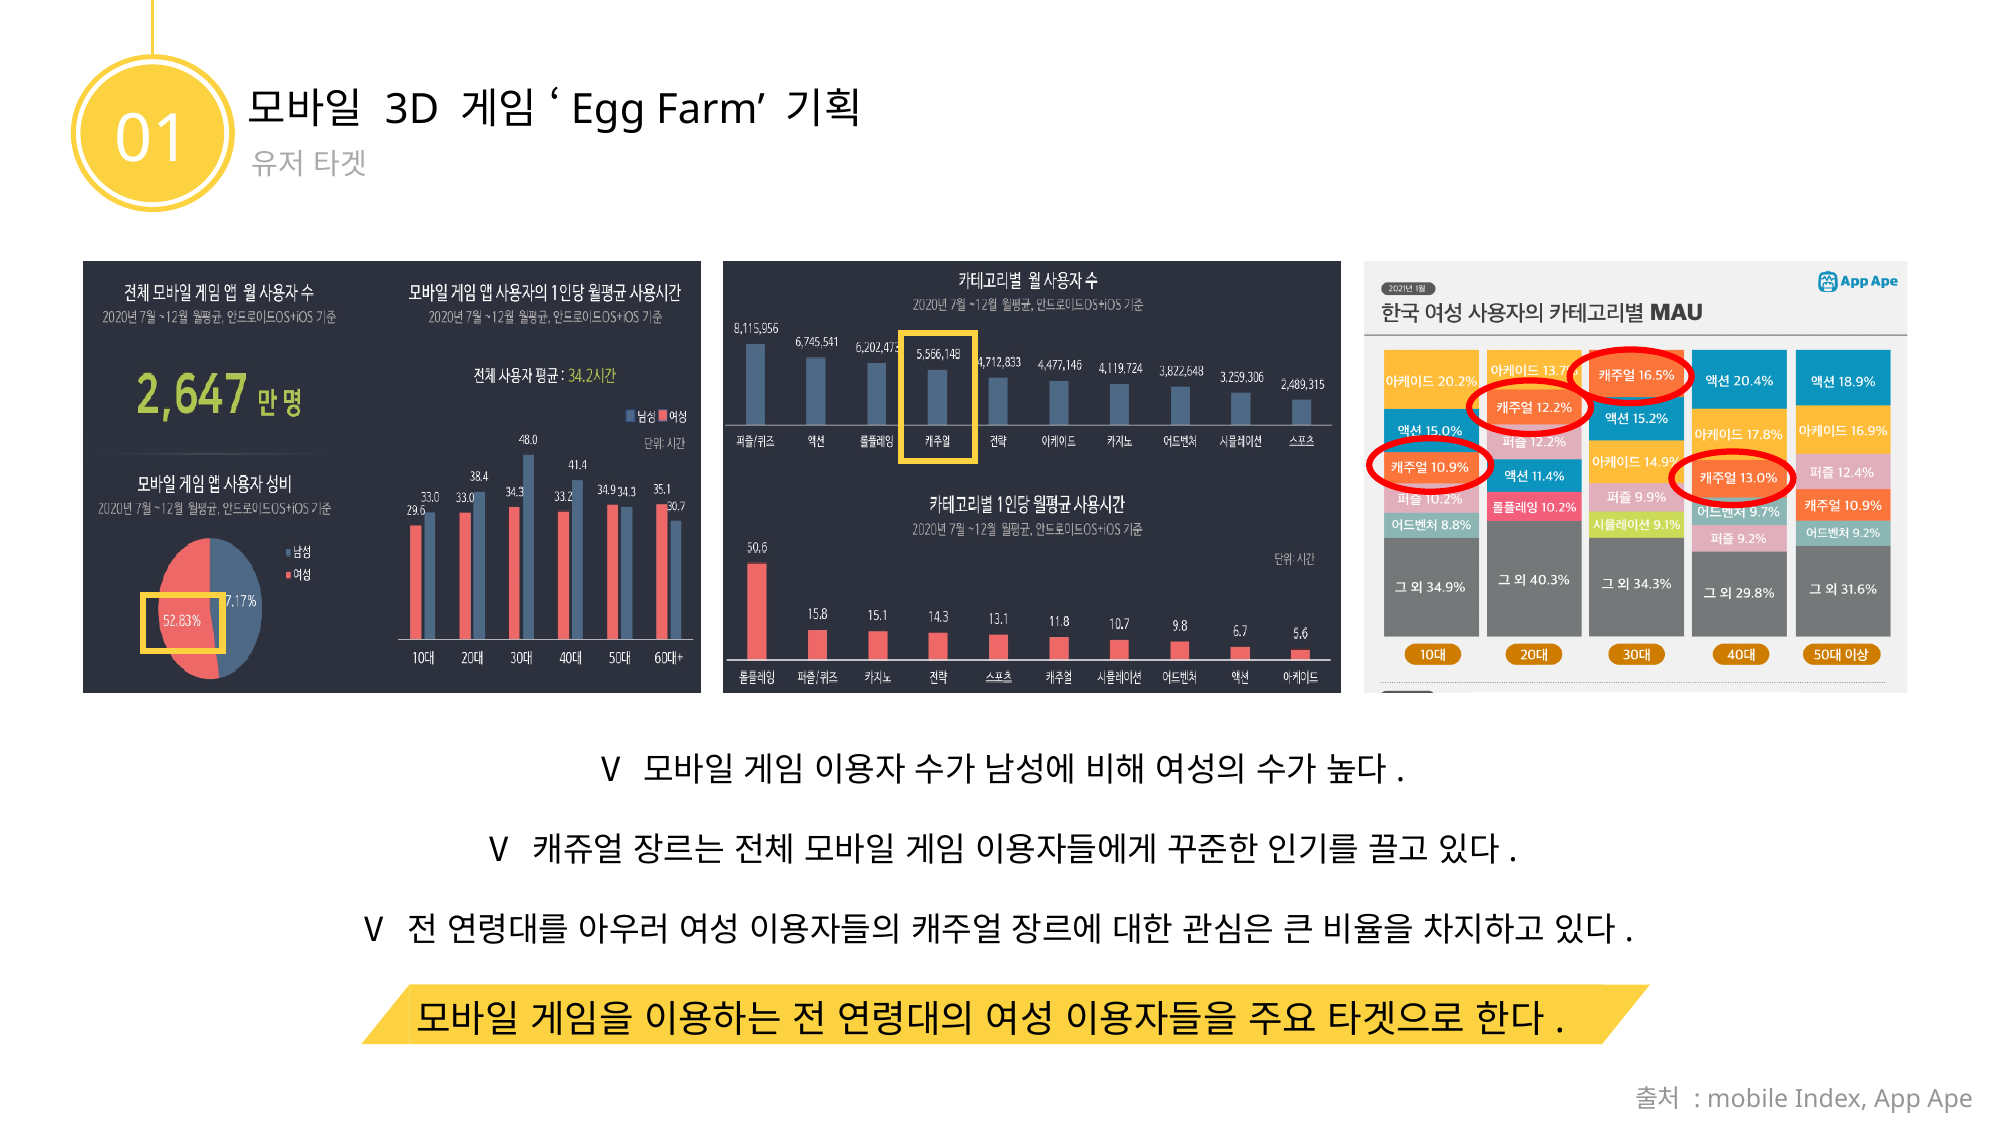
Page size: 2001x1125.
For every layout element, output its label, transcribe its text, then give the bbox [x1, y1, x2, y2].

text_box [93, 182, 212, 208]
text_box Ⅴ 모바일 게임 이용자 수가 남성에 비해 여성의 수가 높다. Ⅴ 캐쥬얼 장르는 전체 모바일 게임 이용자들에게 꾸준한 인기를 끌고 있다. Ⅴ 전 연령대를 아우러 여성 이용자들의 캐주얼 장르에 대한 관심은 큰 비율을 차지하고 있다. [293, 741, 1707, 956]
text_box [361, 984, 1650, 1045]
text_box [100, 182, 205, 204]
text_box [79, 111, 83, 155]
text_box [87, 182, 219, 214]
text_box 모바일 3D 게임 ‘Egg Farm’ 기획 [233, 74, 949, 139]
text_box 유저 타겟 [236, 137, 854, 188]
text_box [223, 101, 231, 165]
text_box [74, 99, 83, 167]
text_box 01 [83, 86, 223, 182]
text_box [69, 89, 83, 177]
picture [723, 261, 1341, 693]
text_box [98, 63, 207, 86]
text_box 출처 : mobile Index, App Ape [1144, 1074, 1995, 1120]
picture [1364, 261, 1908, 693]
text_box [85, 53, 220, 86]
text_box [92, 58, 213, 86]
text_box [223, 90, 236, 176]
picture [83, 261, 701, 693]
